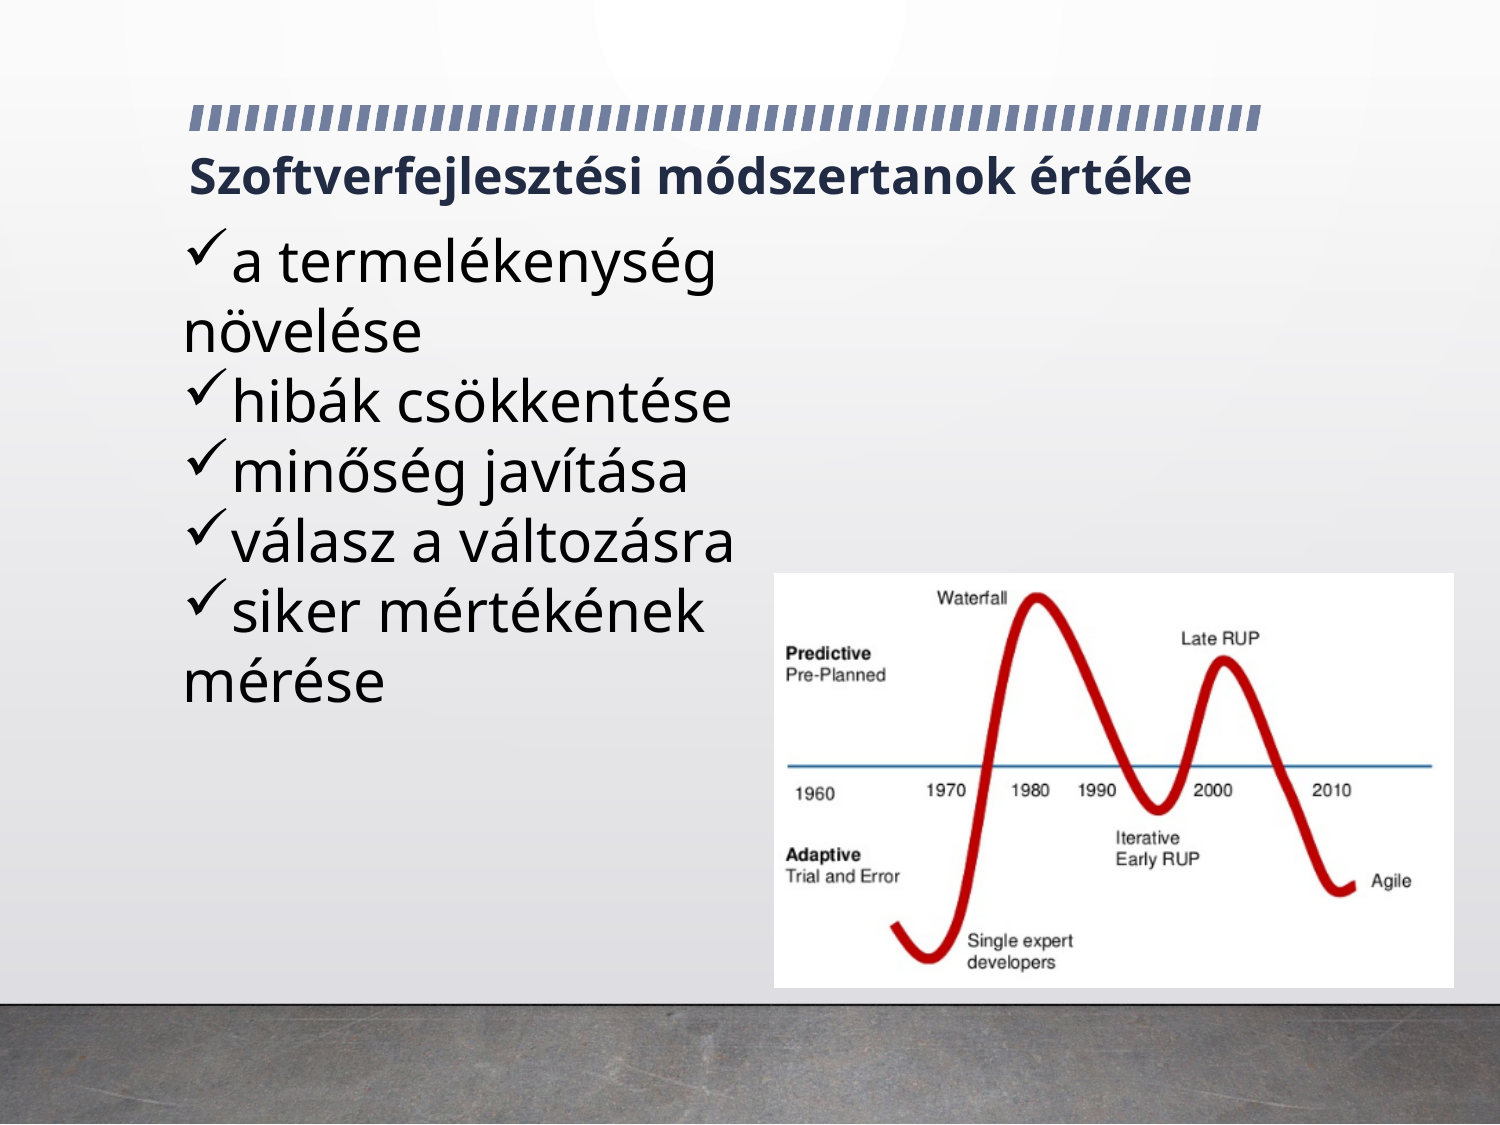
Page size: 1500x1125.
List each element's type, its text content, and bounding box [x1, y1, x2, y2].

picture [774, 572, 1454, 988]
text_box Szoftverfejlesztési módszertanok értéke [174, 137, 1500, 293]
picture [0, 1004, 1500, 1124]
text_box a termelékenység növelése hibák csökkentése minőség javítása válasz a változásra siker mértékének mérése [168, 217, 918, 722]
